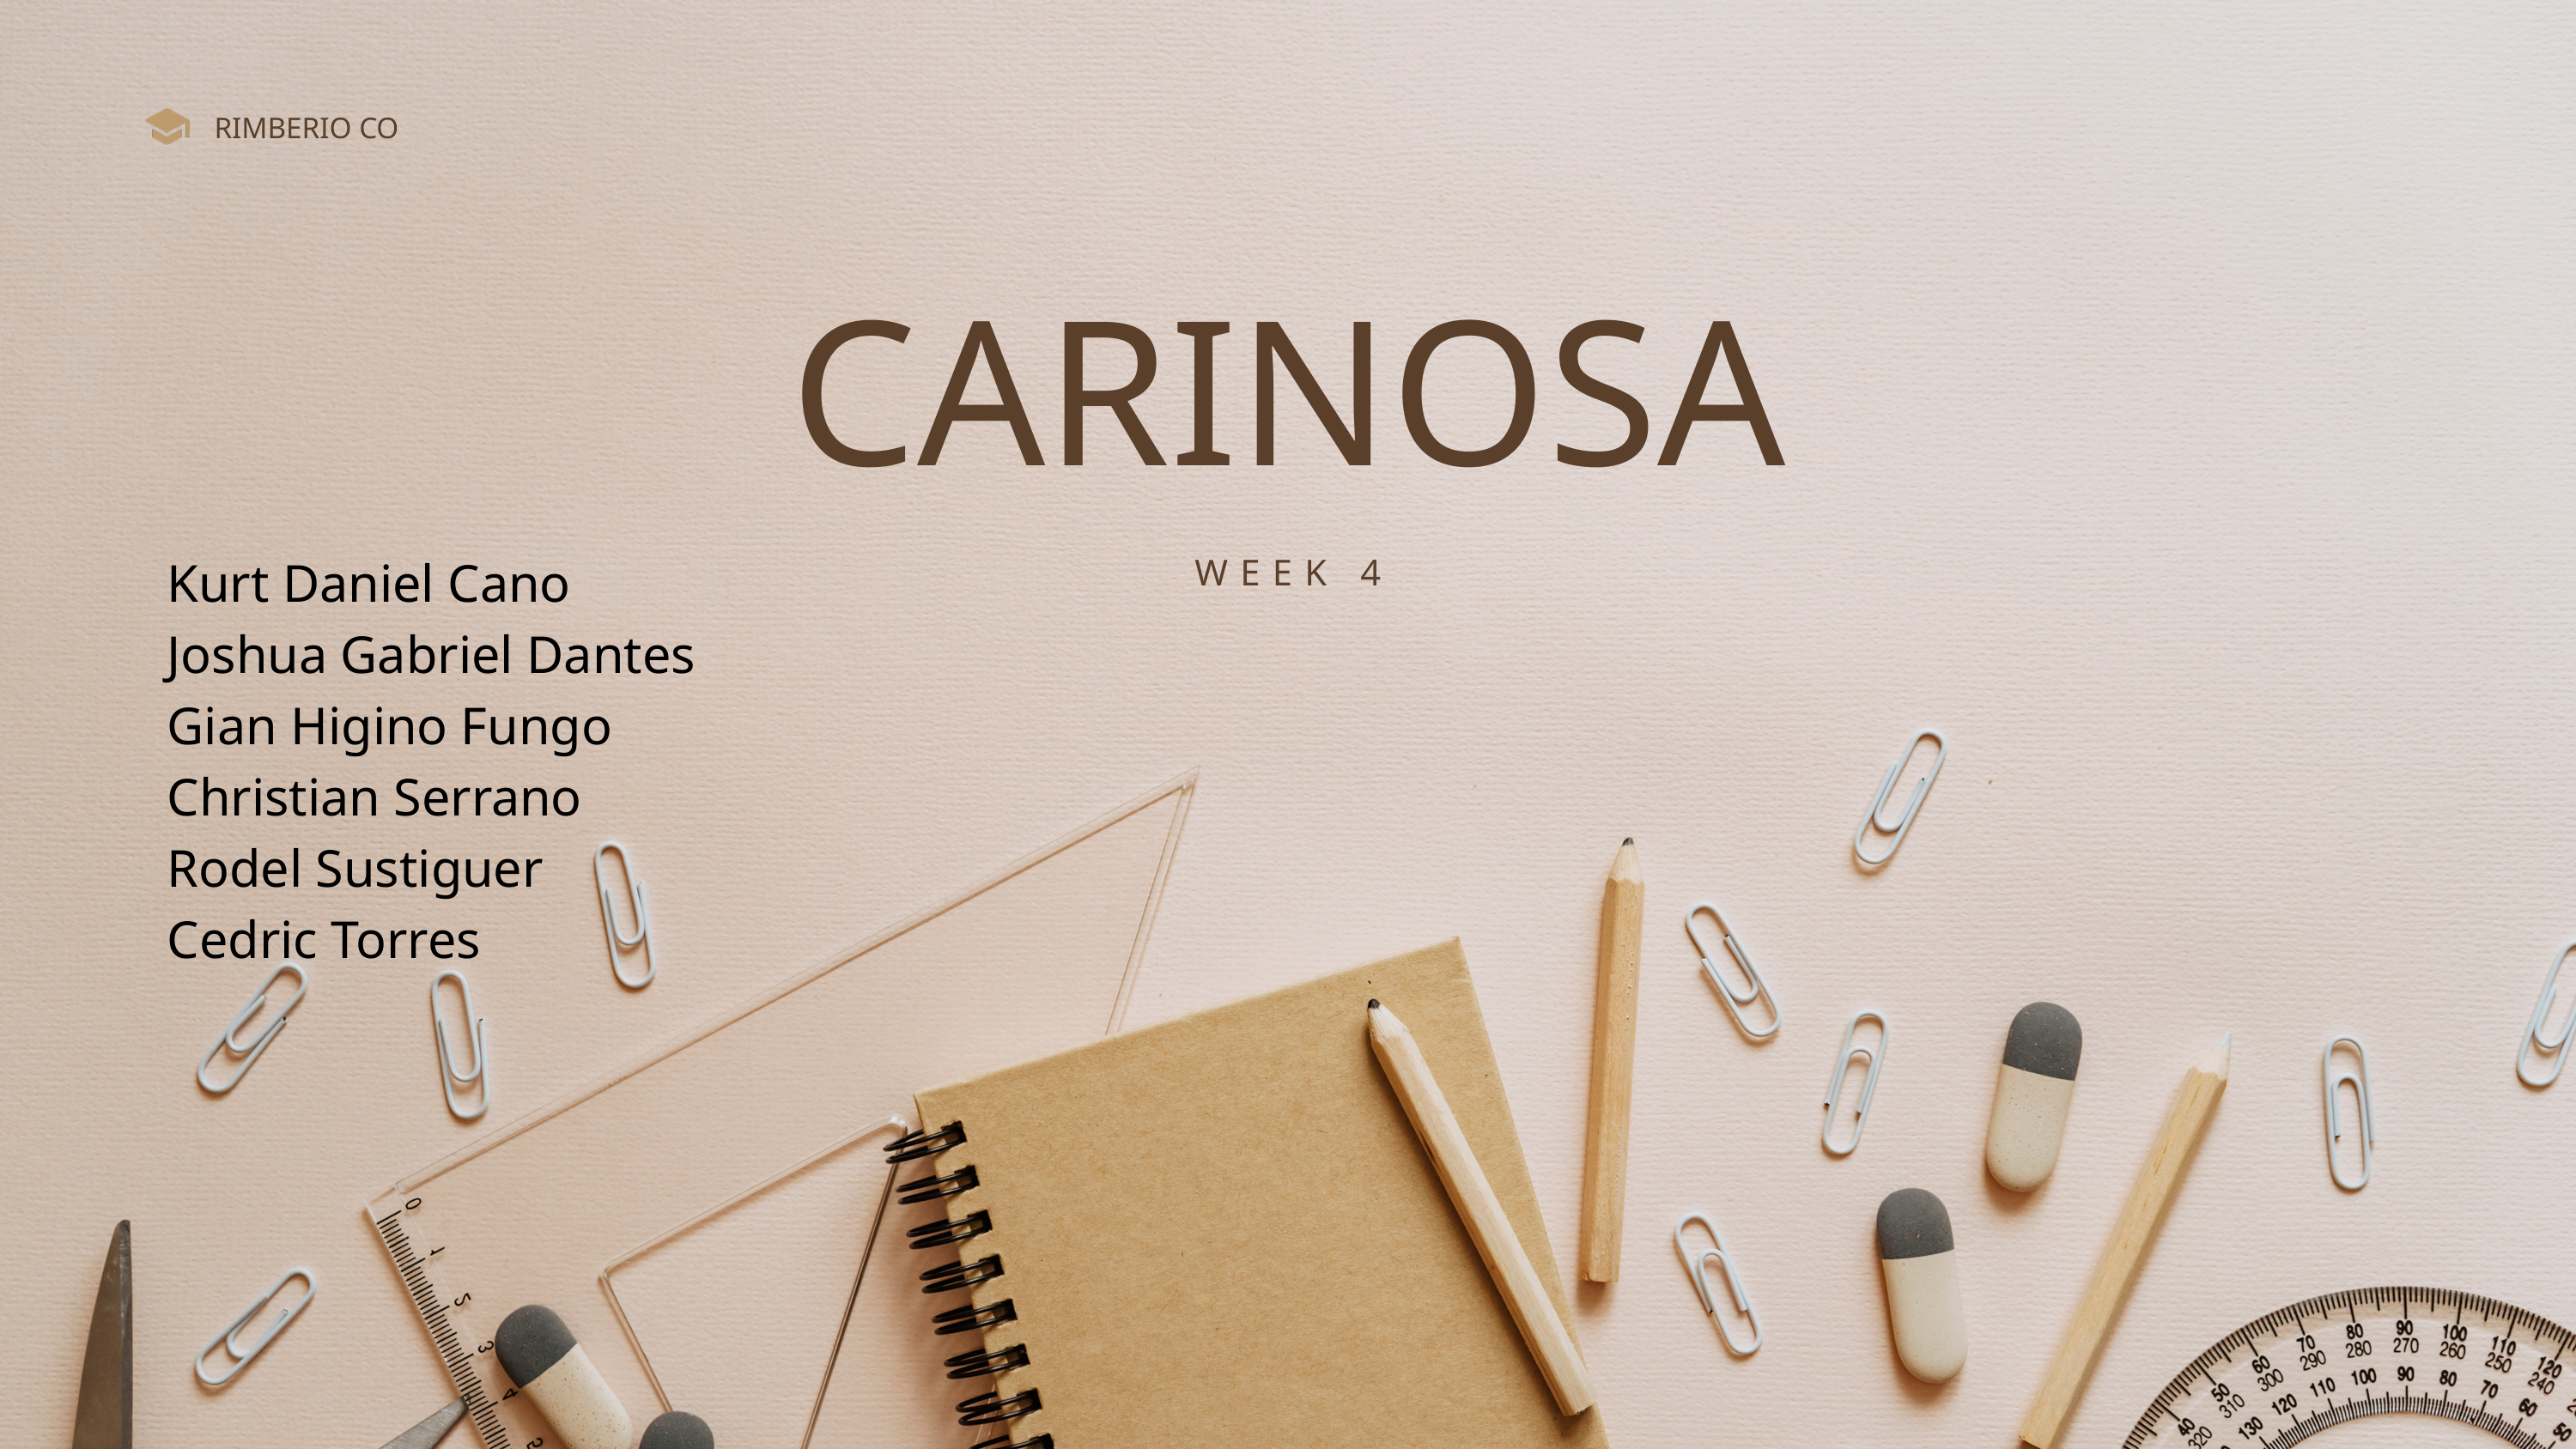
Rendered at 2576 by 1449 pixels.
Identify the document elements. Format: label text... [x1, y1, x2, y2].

text_box WEEK 4 [1022, 543, 2215, 593]
text_box [0, 0, 2576, 1449]
text_box CARINOSA [144, 225, 2432, 506]
text_box RIMBERIO CO [214, 104, 454, 144]
text_box [144, 108, 190, 145]
text_box Kurt Daniel Cano Joshua Gabriel Dantes Gian Higino Fungo Christian Serrano Rodel Sustiguer Cedric Torres [167, 541, 1022, 969]
